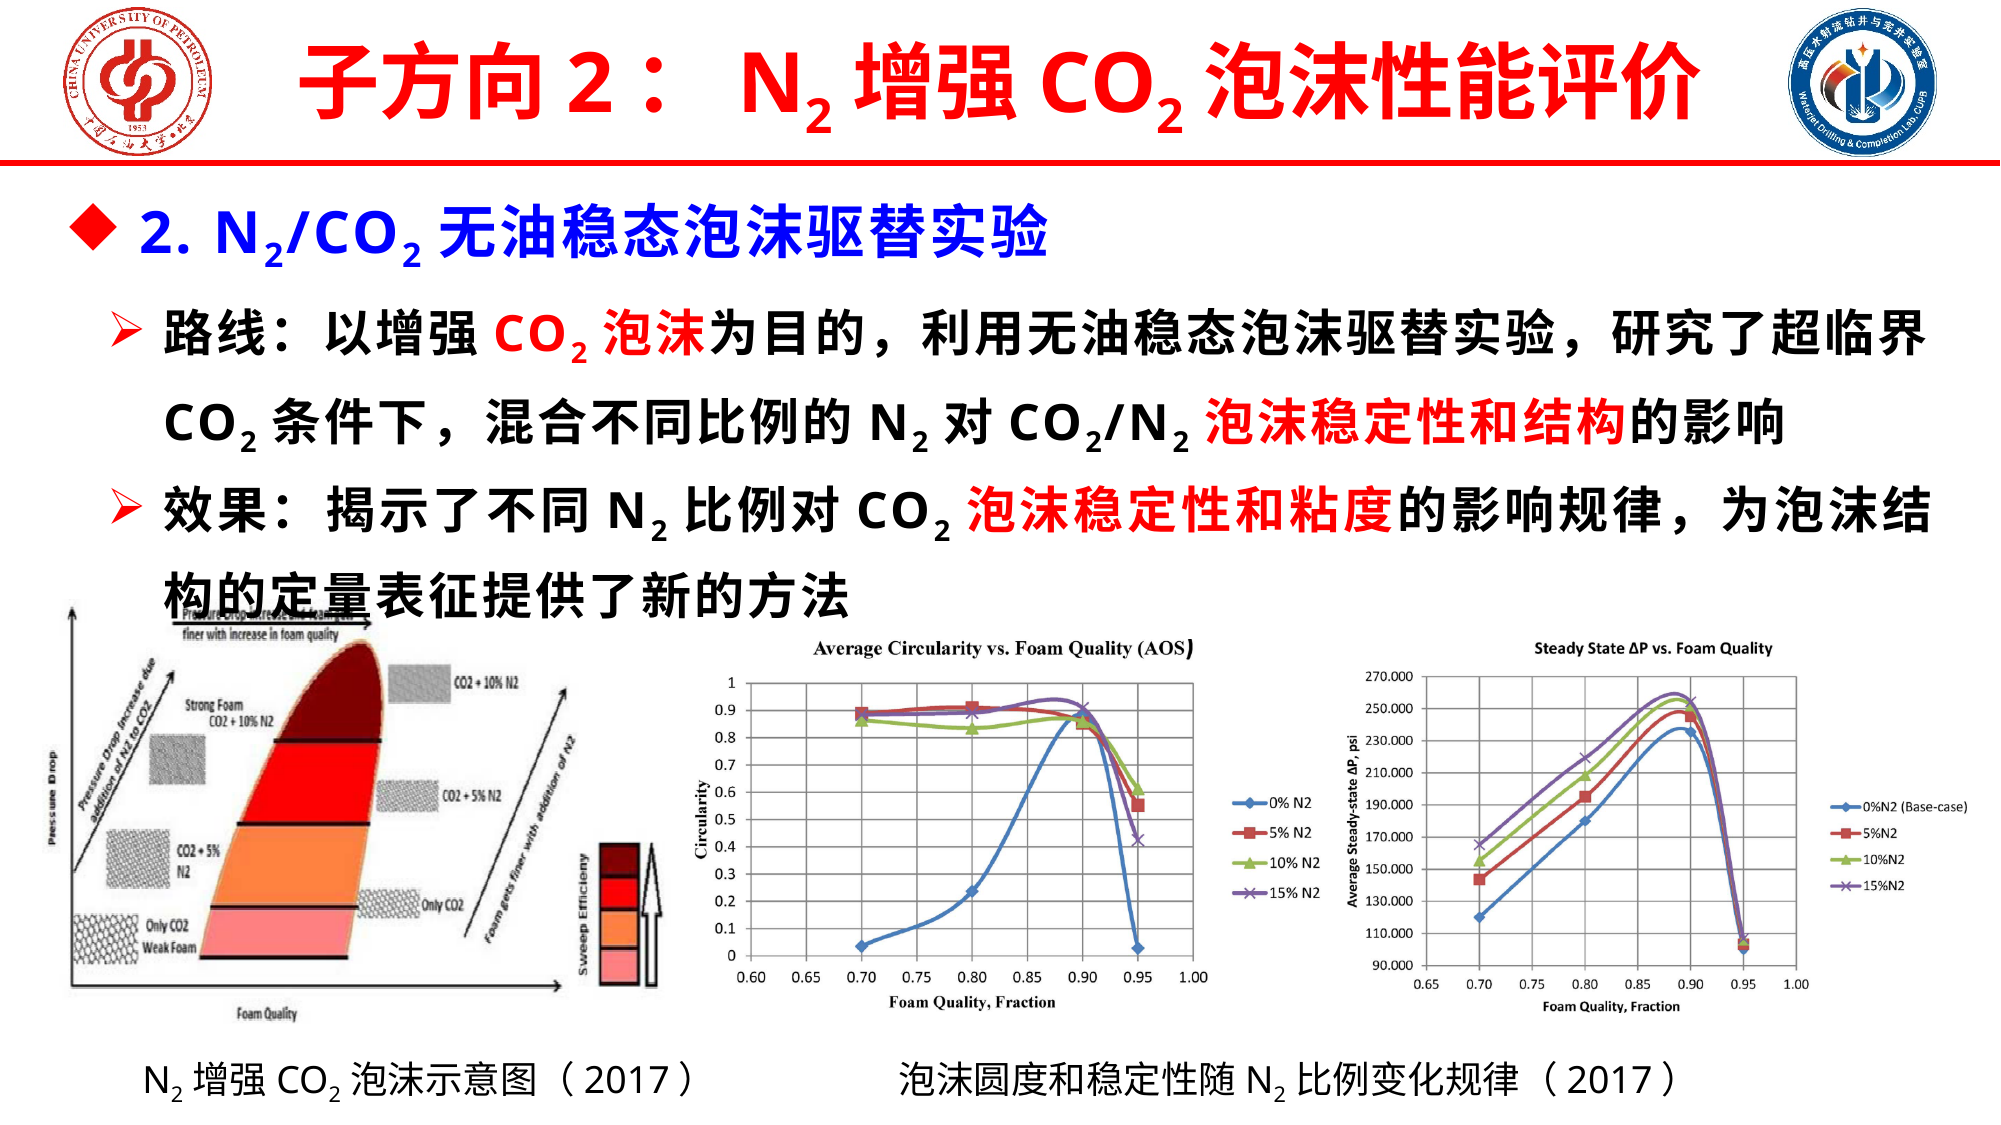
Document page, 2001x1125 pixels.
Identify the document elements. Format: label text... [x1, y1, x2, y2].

picture [1788, 8, 1937, 157]
text_box 子方向2：N2增强CO2泡沫性能评价 [239, 27, 1761, 145]
picture [33, 582, 2000, 1032]
picture [63, 7, 212, 156]
text_box 路线：以增强CO2泡沫为目的，利用无油稳态泡沫驱替实验，研究了超临界CO2条件下，混合不同比例的N2对CO2/N2泡沫稳定性和结构的影响 效果：揭示了不同N2比例对CO2泡沫稳定性和粘度的影响规律，为泡沫结构的定量表征提供了新的方法 [92, 273, 1951, 633]
text_box 泡沫圆度和稳定性随N2比例变化规律（2017） [848, 1048, 1749, 1115]
text_box 2. N2/CO2无油稳态泡沫驱替实验 [49, 187, 1933, 282]
text_box N2增强CO2泡沫示意图（2017） [106, 1048, 753, 1115]
